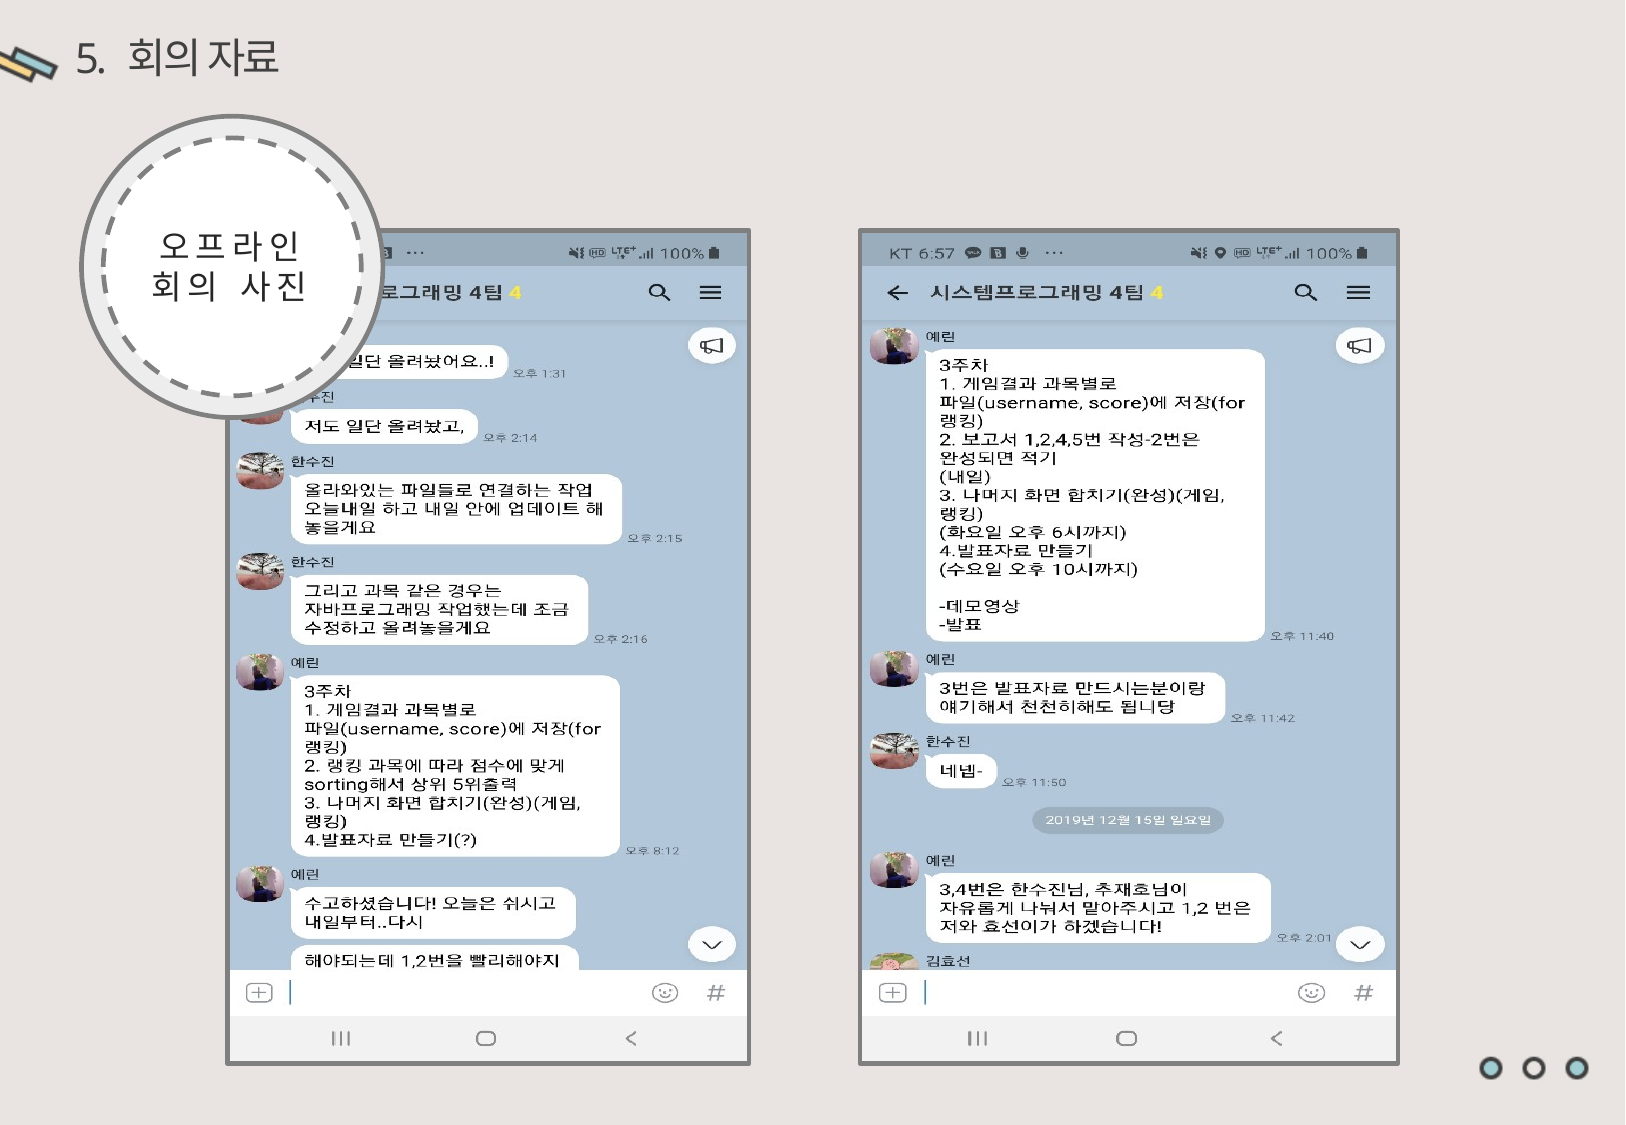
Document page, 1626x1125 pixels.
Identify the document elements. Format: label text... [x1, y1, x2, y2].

text_box [87, 314, 229, 419]
text_box 오프라인 회의 사진 [60, 218, 399, 314]
picture [0, 0, 1626, 1125]
text_box [111, 314, 229, 397]
text_box 5. 회의 자료 [60, 24, 299, 89]
text_box [88, 115, 376, 218]
text_box [111, 136, 353, 218]
